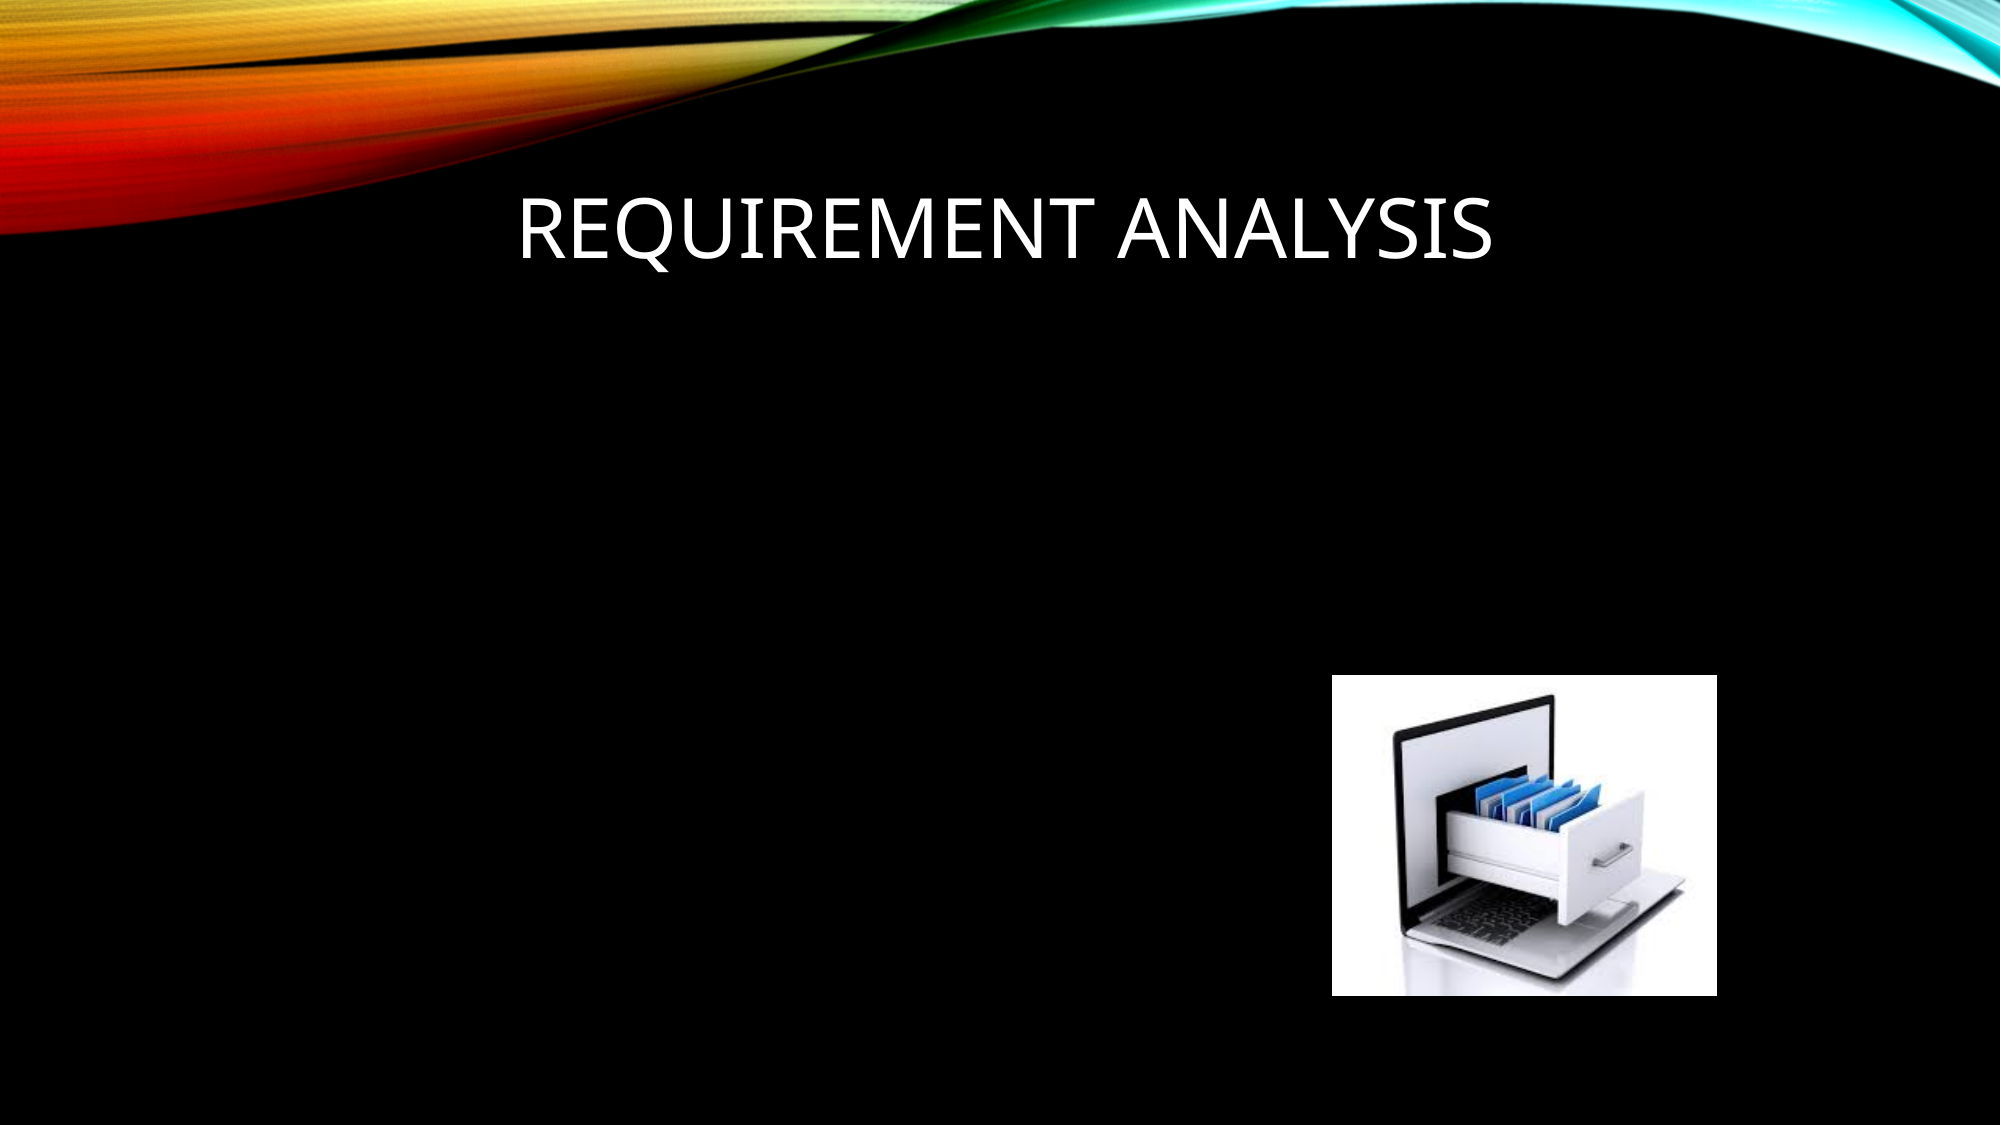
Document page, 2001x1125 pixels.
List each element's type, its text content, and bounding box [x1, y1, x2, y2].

picture [0, 0, 2000, 237]
picture [1331, 674, 1717, 996]
list Memory constraints To run this software, the computer requires minimum 512MB Ram and more than 5GB hard storage . [112, 360, 1888, 1021]
title REQUIREMENT ANALYSIS [500, 125, 1888, 338]
